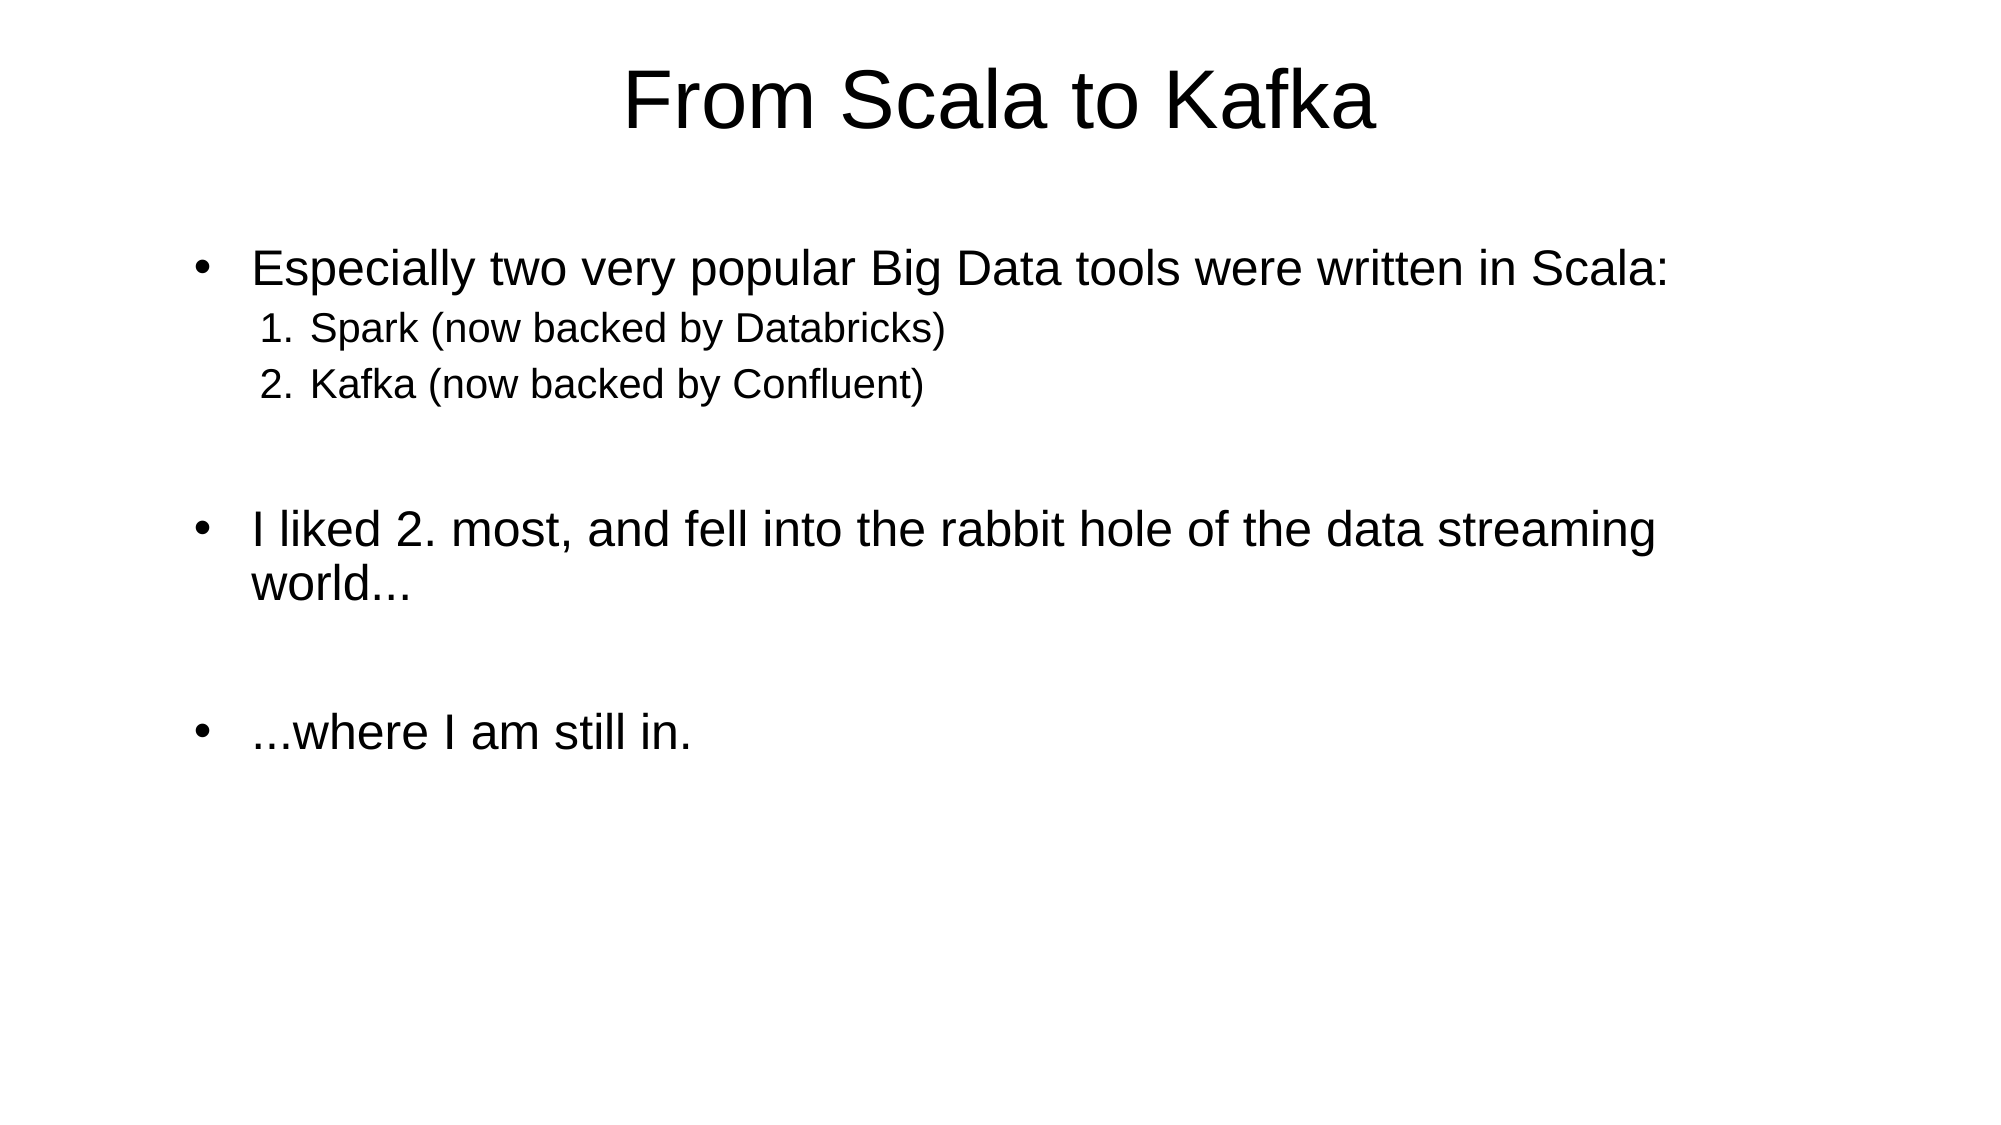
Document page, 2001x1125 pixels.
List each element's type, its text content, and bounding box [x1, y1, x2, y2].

subtitle Especially two very popular Big Data tools were written in Scala: Spark (now backed by Databricks) Kafka (now backed by Confluent) I liked 2. most, and fell into the rabbit hole of the data streaming world... ...where I am still in. [178, 234, 1822, 1061]
title From Scala to Kafka [95, 43, 1905, 154]
